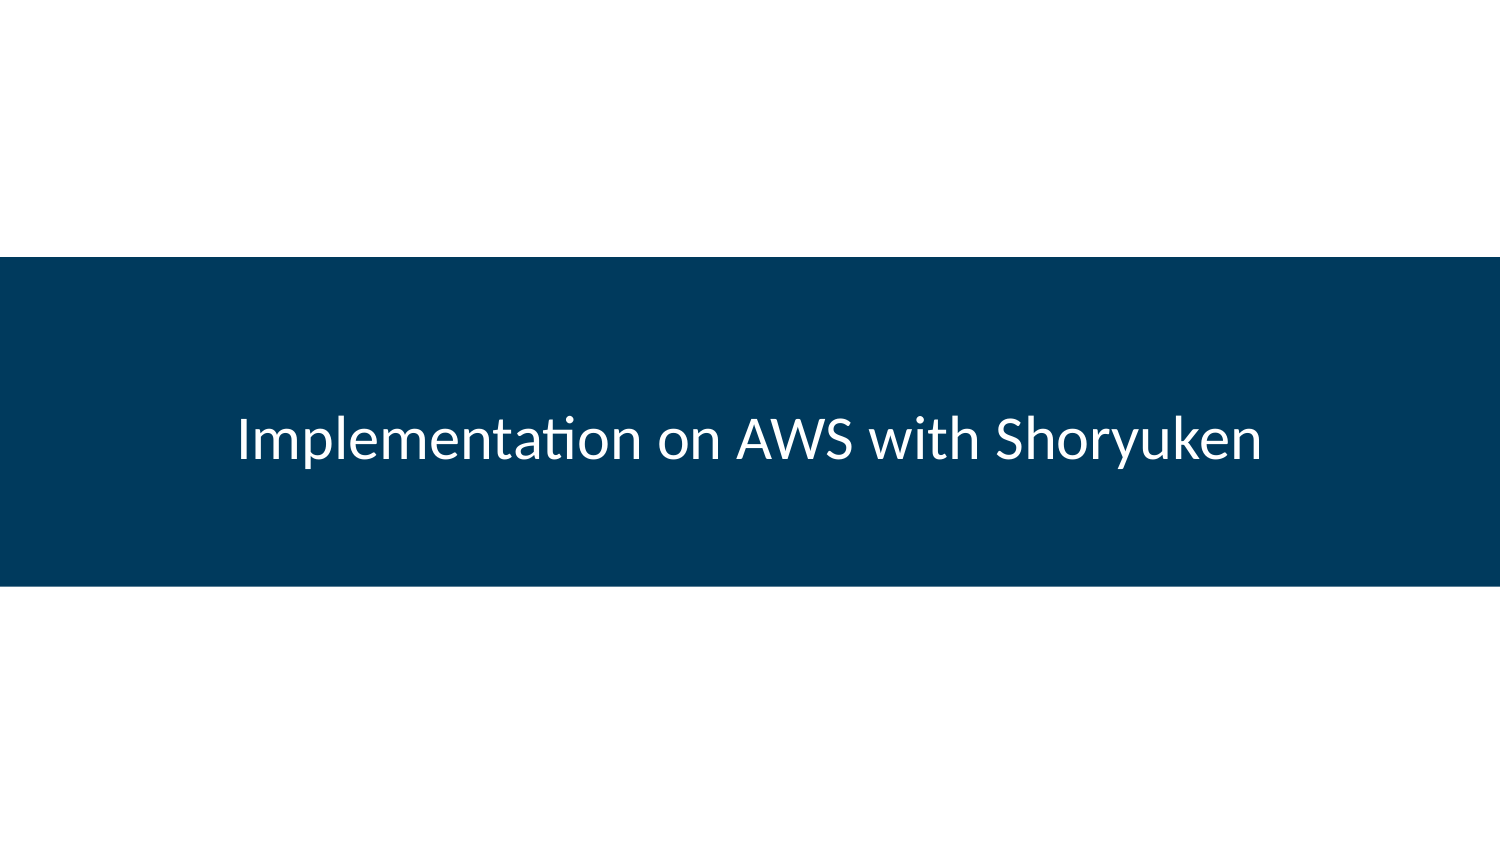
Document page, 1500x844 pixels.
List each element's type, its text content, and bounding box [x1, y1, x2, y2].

title Implementation on AWS with Shoryuken [70, 309, 1430, 559]
